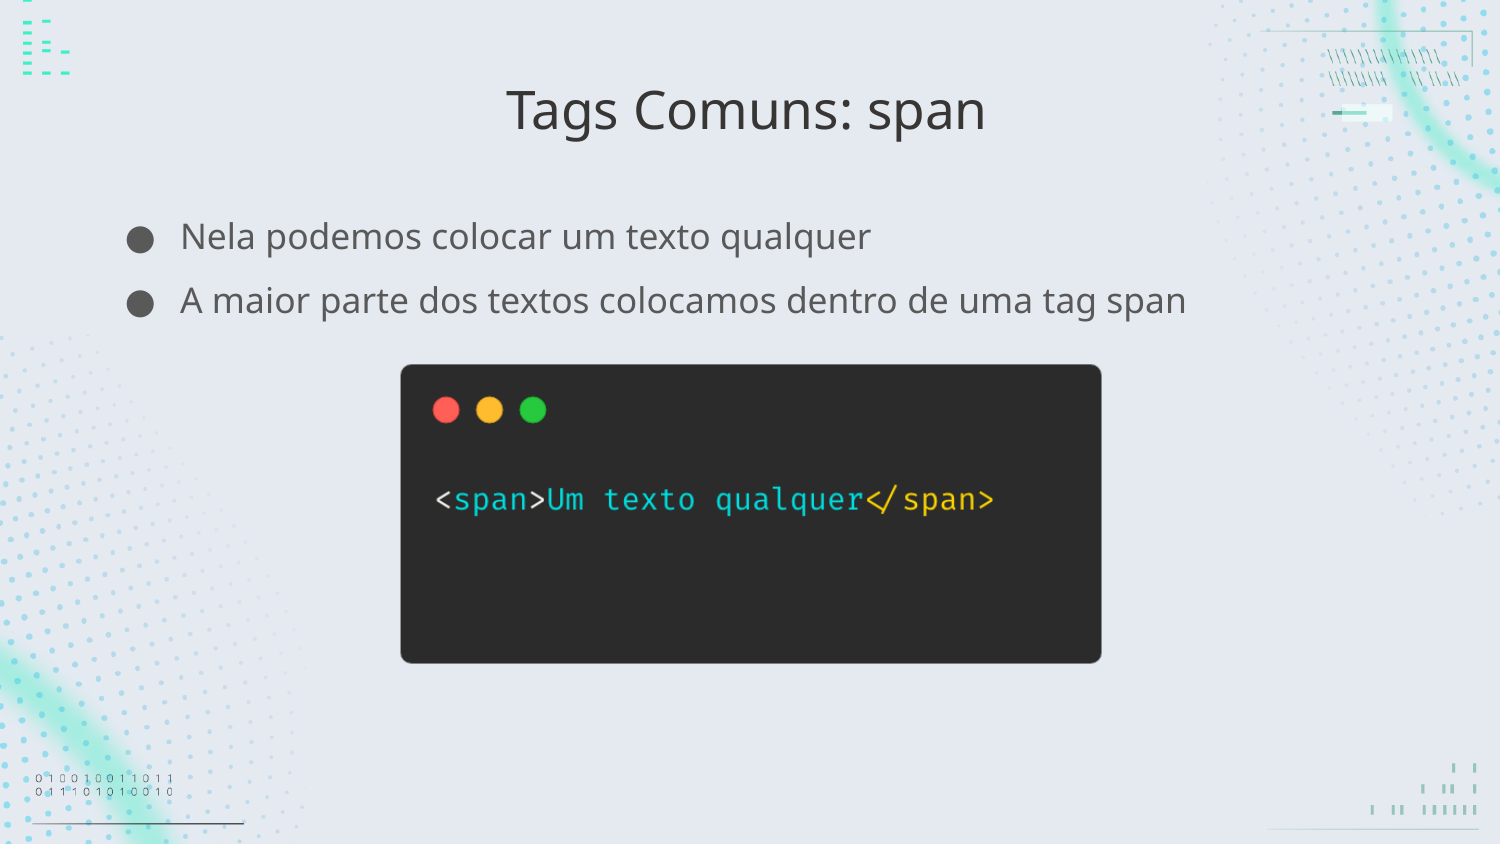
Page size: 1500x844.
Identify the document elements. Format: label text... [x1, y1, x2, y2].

title Tags Comuns: span [90, 62, 1404, 156]
list Nela podemos colocar um texto qualquer A maior parte dos textos colocamos dentro de uma tag span [90, 178, 1404, 344]
picture [0, 0, 1500, 844]
